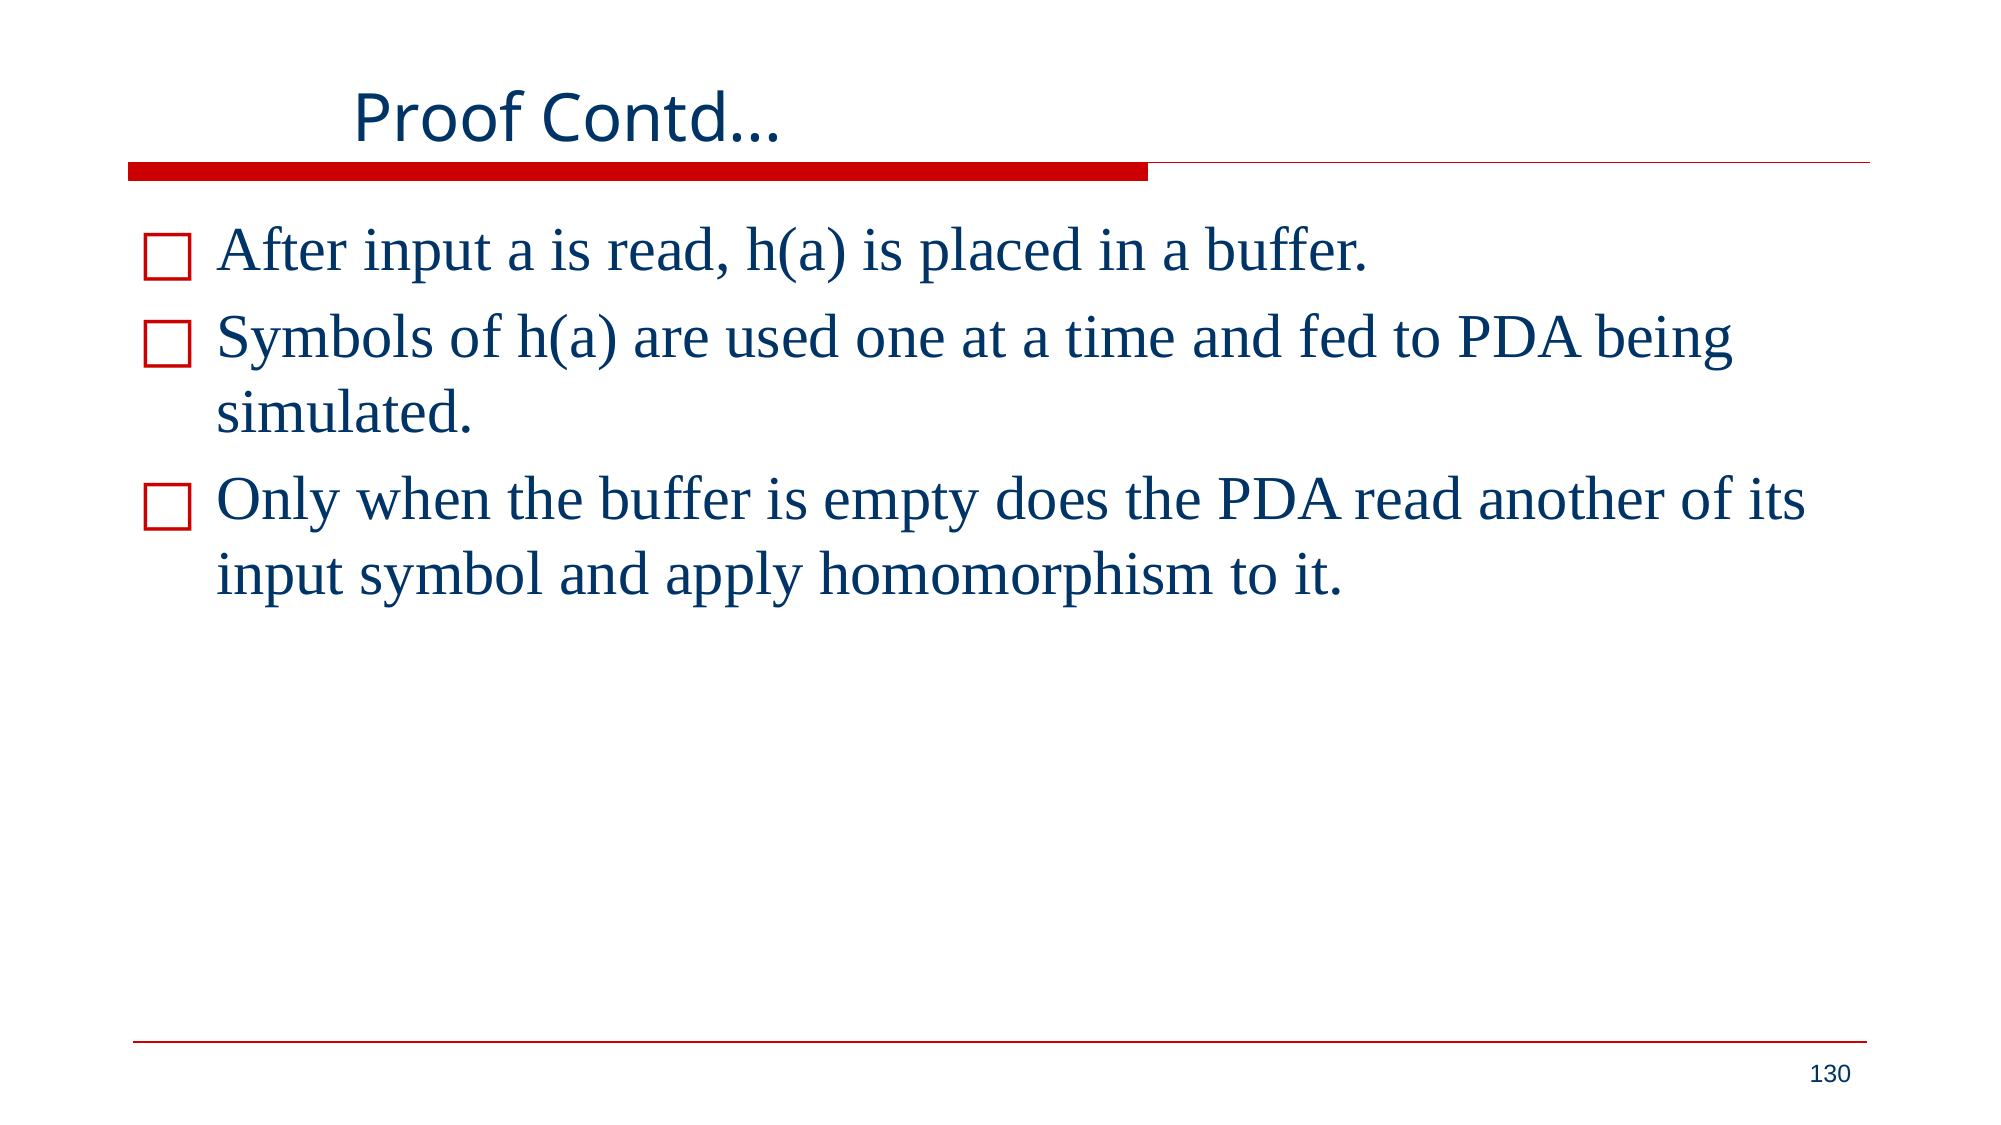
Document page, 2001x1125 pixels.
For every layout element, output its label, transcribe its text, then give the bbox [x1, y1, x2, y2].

list After input a is read, h(a) is placed in a buffer. Symbols of h(a) are used one at a time and fed to PDA being simulated. Only when the buffer is empty does the PDA read another of its input symbol and apply homomorphism to it. [123, 200, 1874, 1025]
slide_number ‹#› [1433, 1050, 1867, 1103]
title Proof Contd... [337, 24, 1688, 163]
